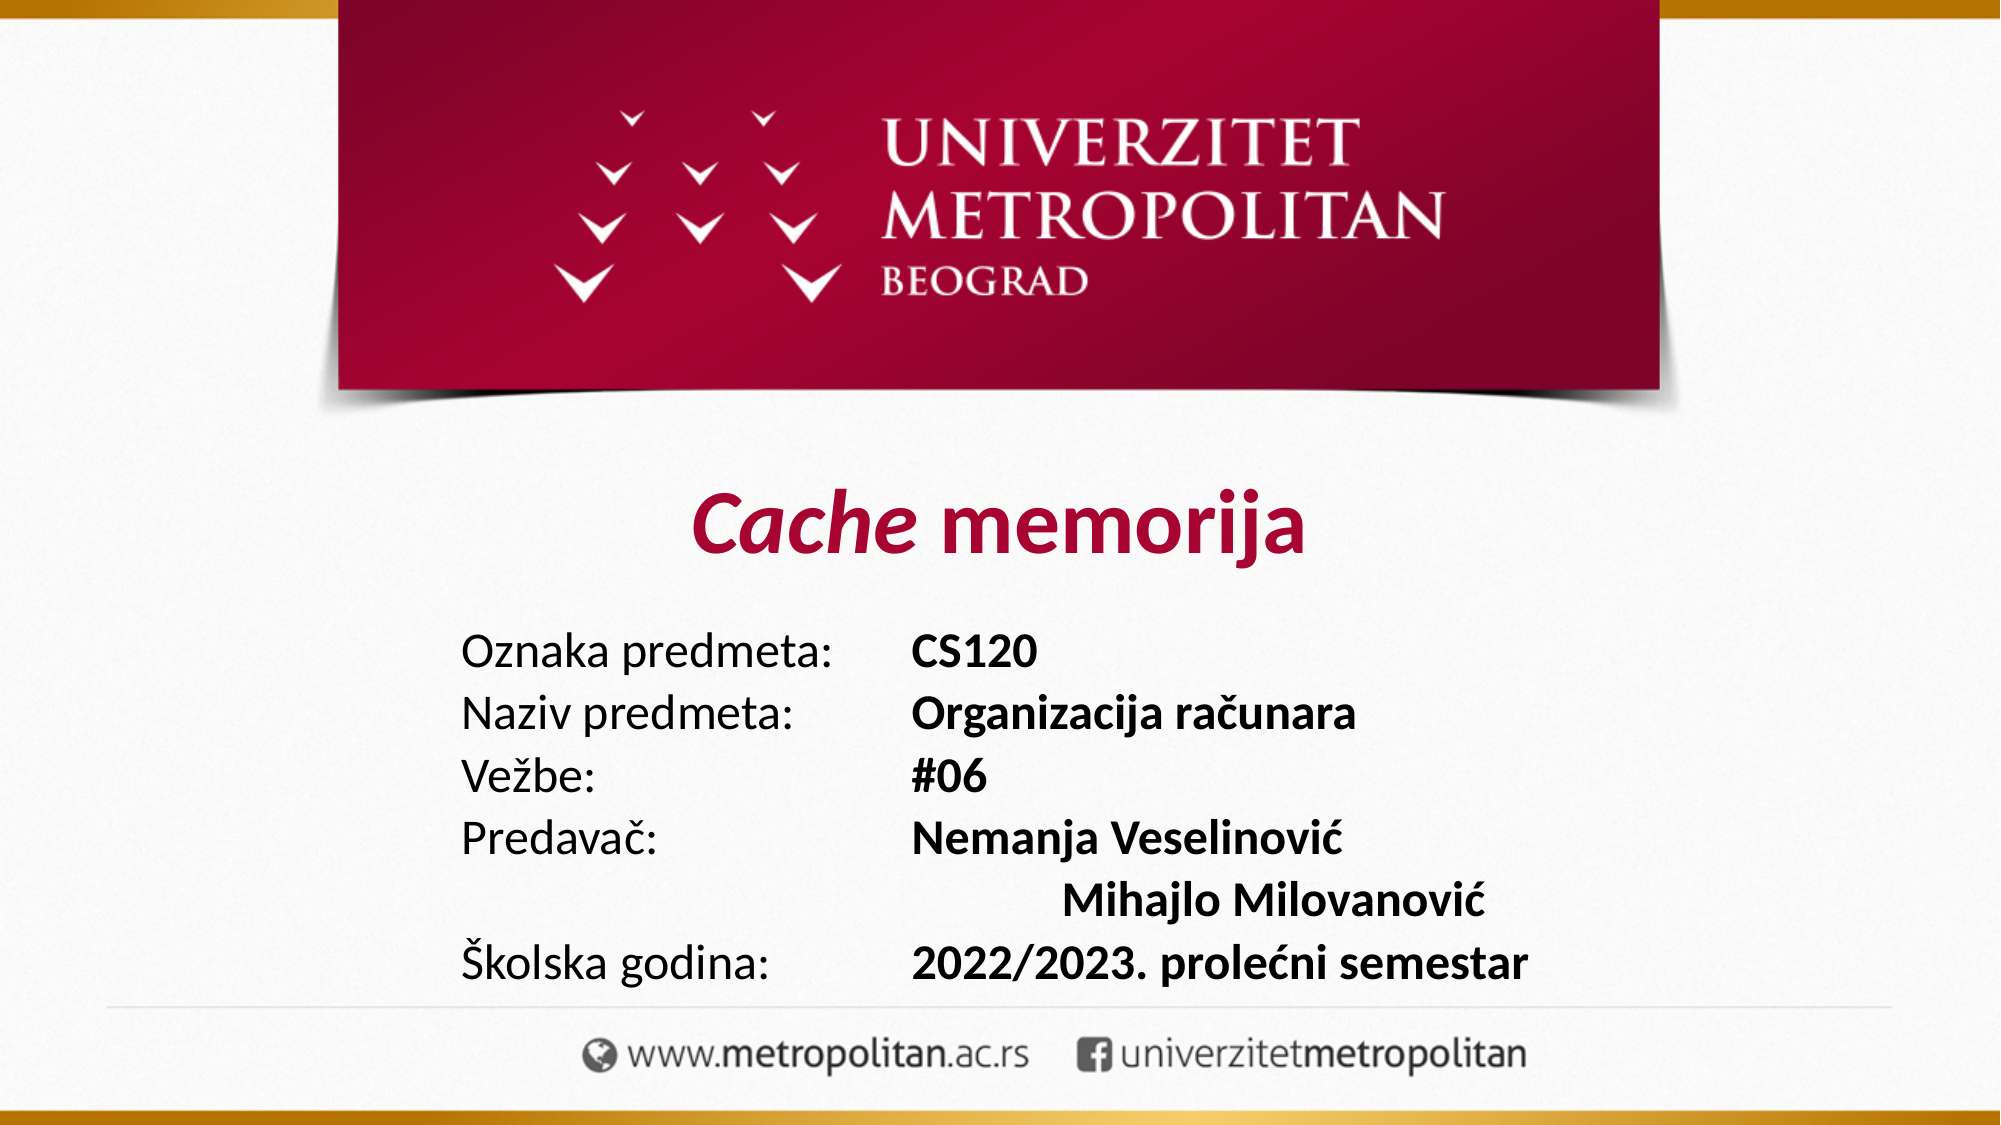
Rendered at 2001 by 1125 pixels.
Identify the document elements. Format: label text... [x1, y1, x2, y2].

text_box Cache memorija [676, 454, 1324, 580]
text_box Oznaka predmeta: CS120 Naziv predmeta: Organizacija računara Vežbe: #06 Predavač: Nemanja Veselinović Mihajlo Milovanović Školska godina: 2022/2023. prolećni semestar [446, 616, 1553, 998]
picture [0, 0, 2000, 1125]
